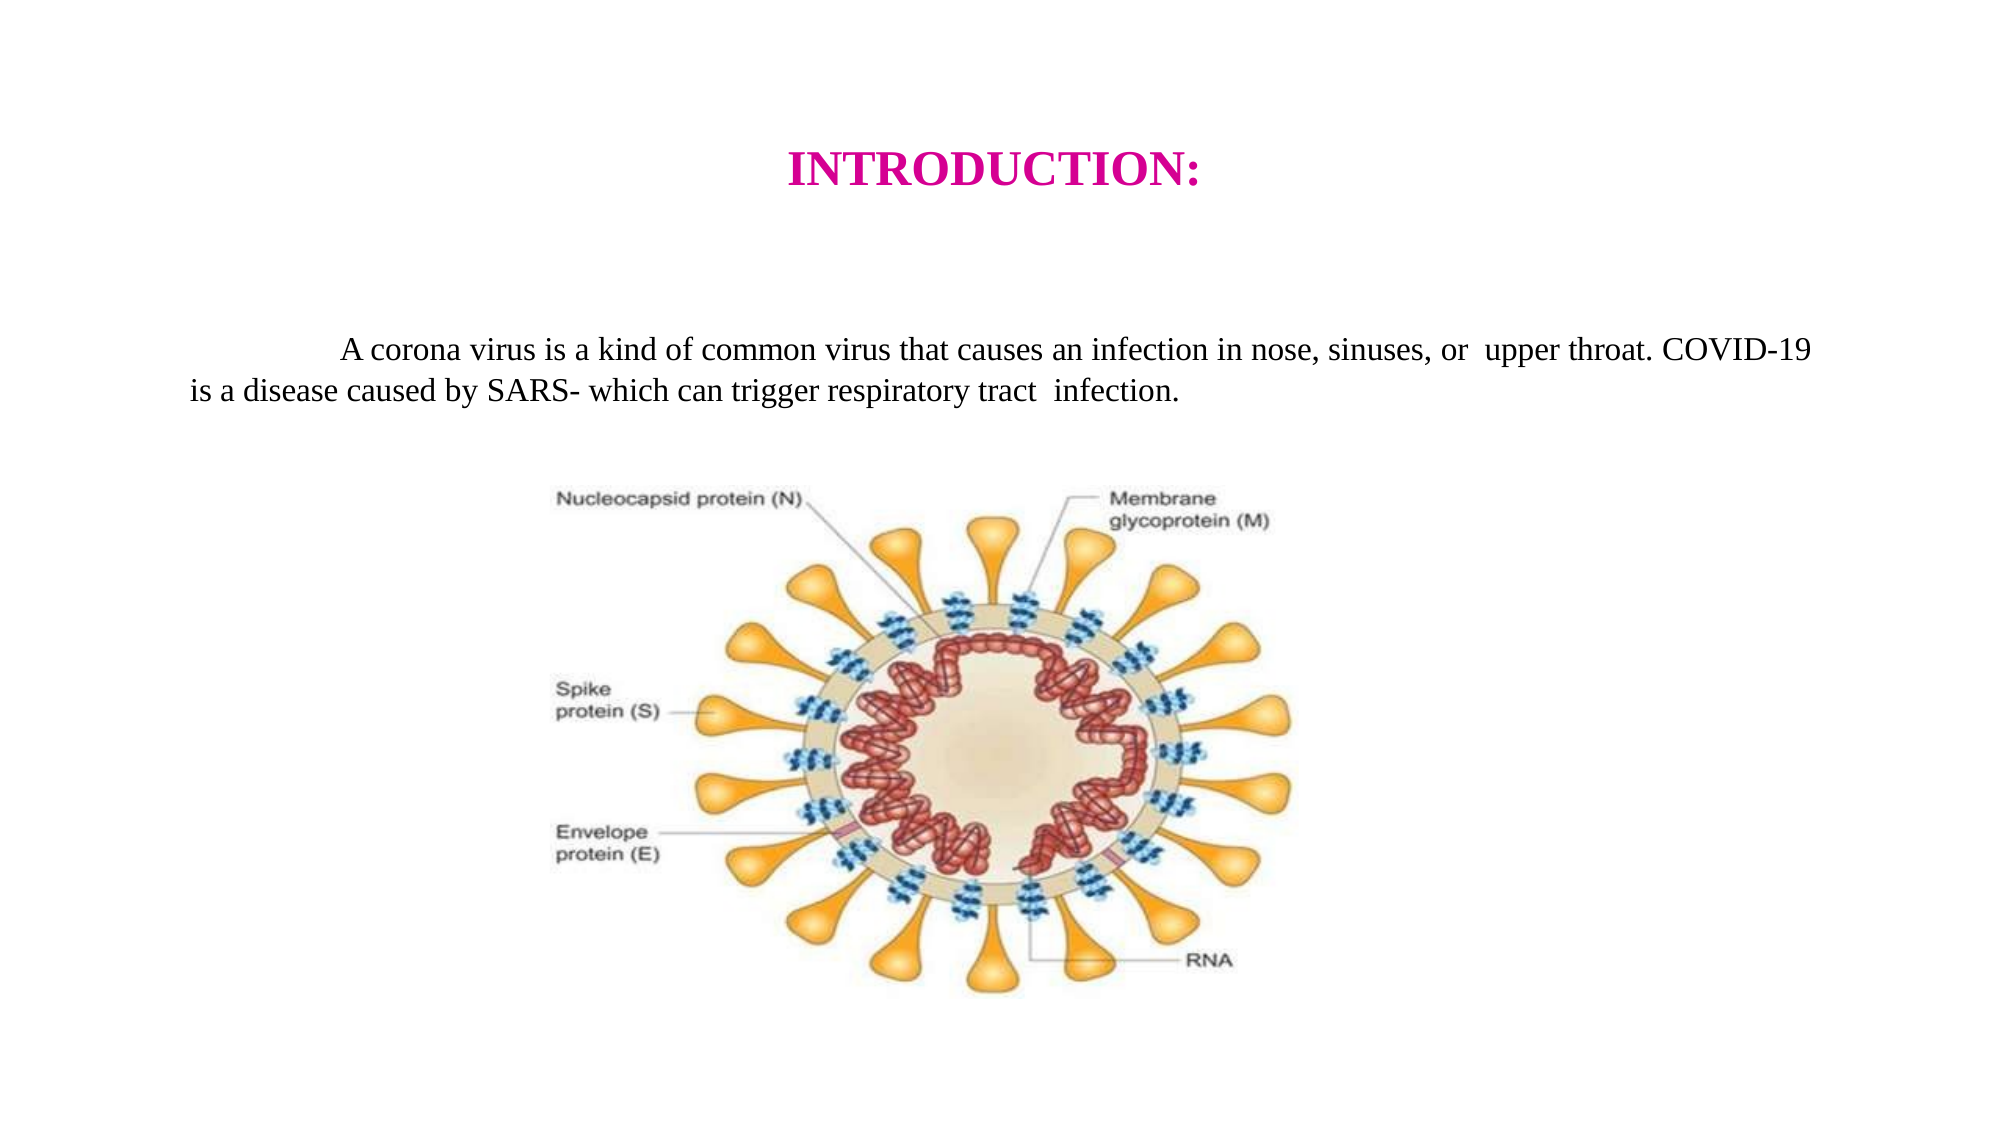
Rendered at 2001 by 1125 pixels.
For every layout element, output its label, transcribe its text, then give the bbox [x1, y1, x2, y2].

text_box INTRODUCTION: [785, 133, 1206, 196]
text_box [549, 485, 1299, 999]
text_box A corona virus is a kind of common virus that causes an infection in nose, sinuses, or upper throat. COVID-19 is a disease caused by SARS- which can trigger respiratory tract infection. [187, 325, 1813, 409]
